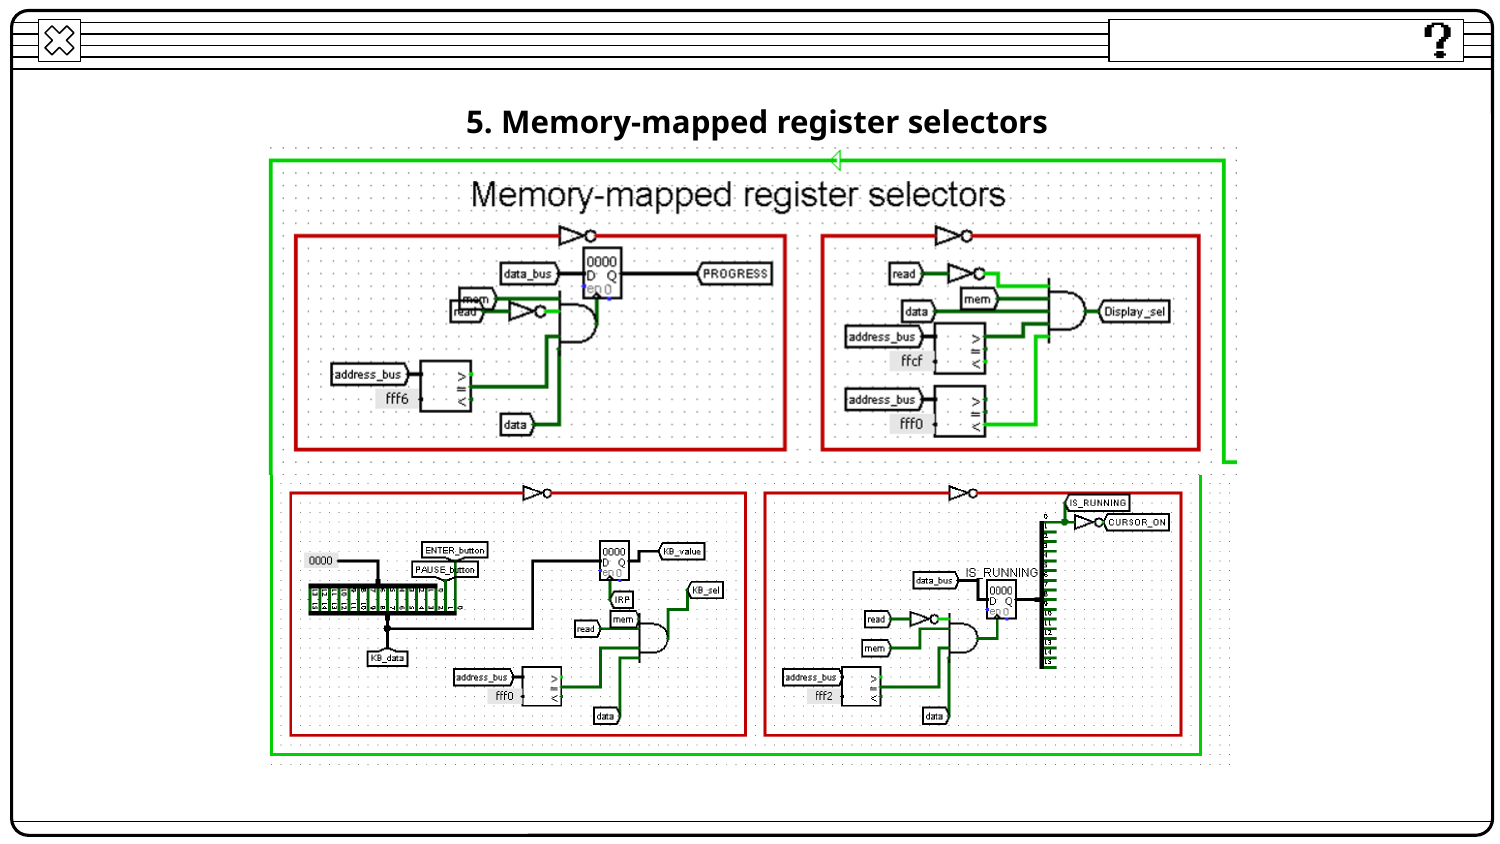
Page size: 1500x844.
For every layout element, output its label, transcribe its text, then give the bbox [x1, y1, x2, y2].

picture [262, 146, 1238, 768]
subtitle 5. Memory-mapped register selectors [313, 95, 1187, 144]
